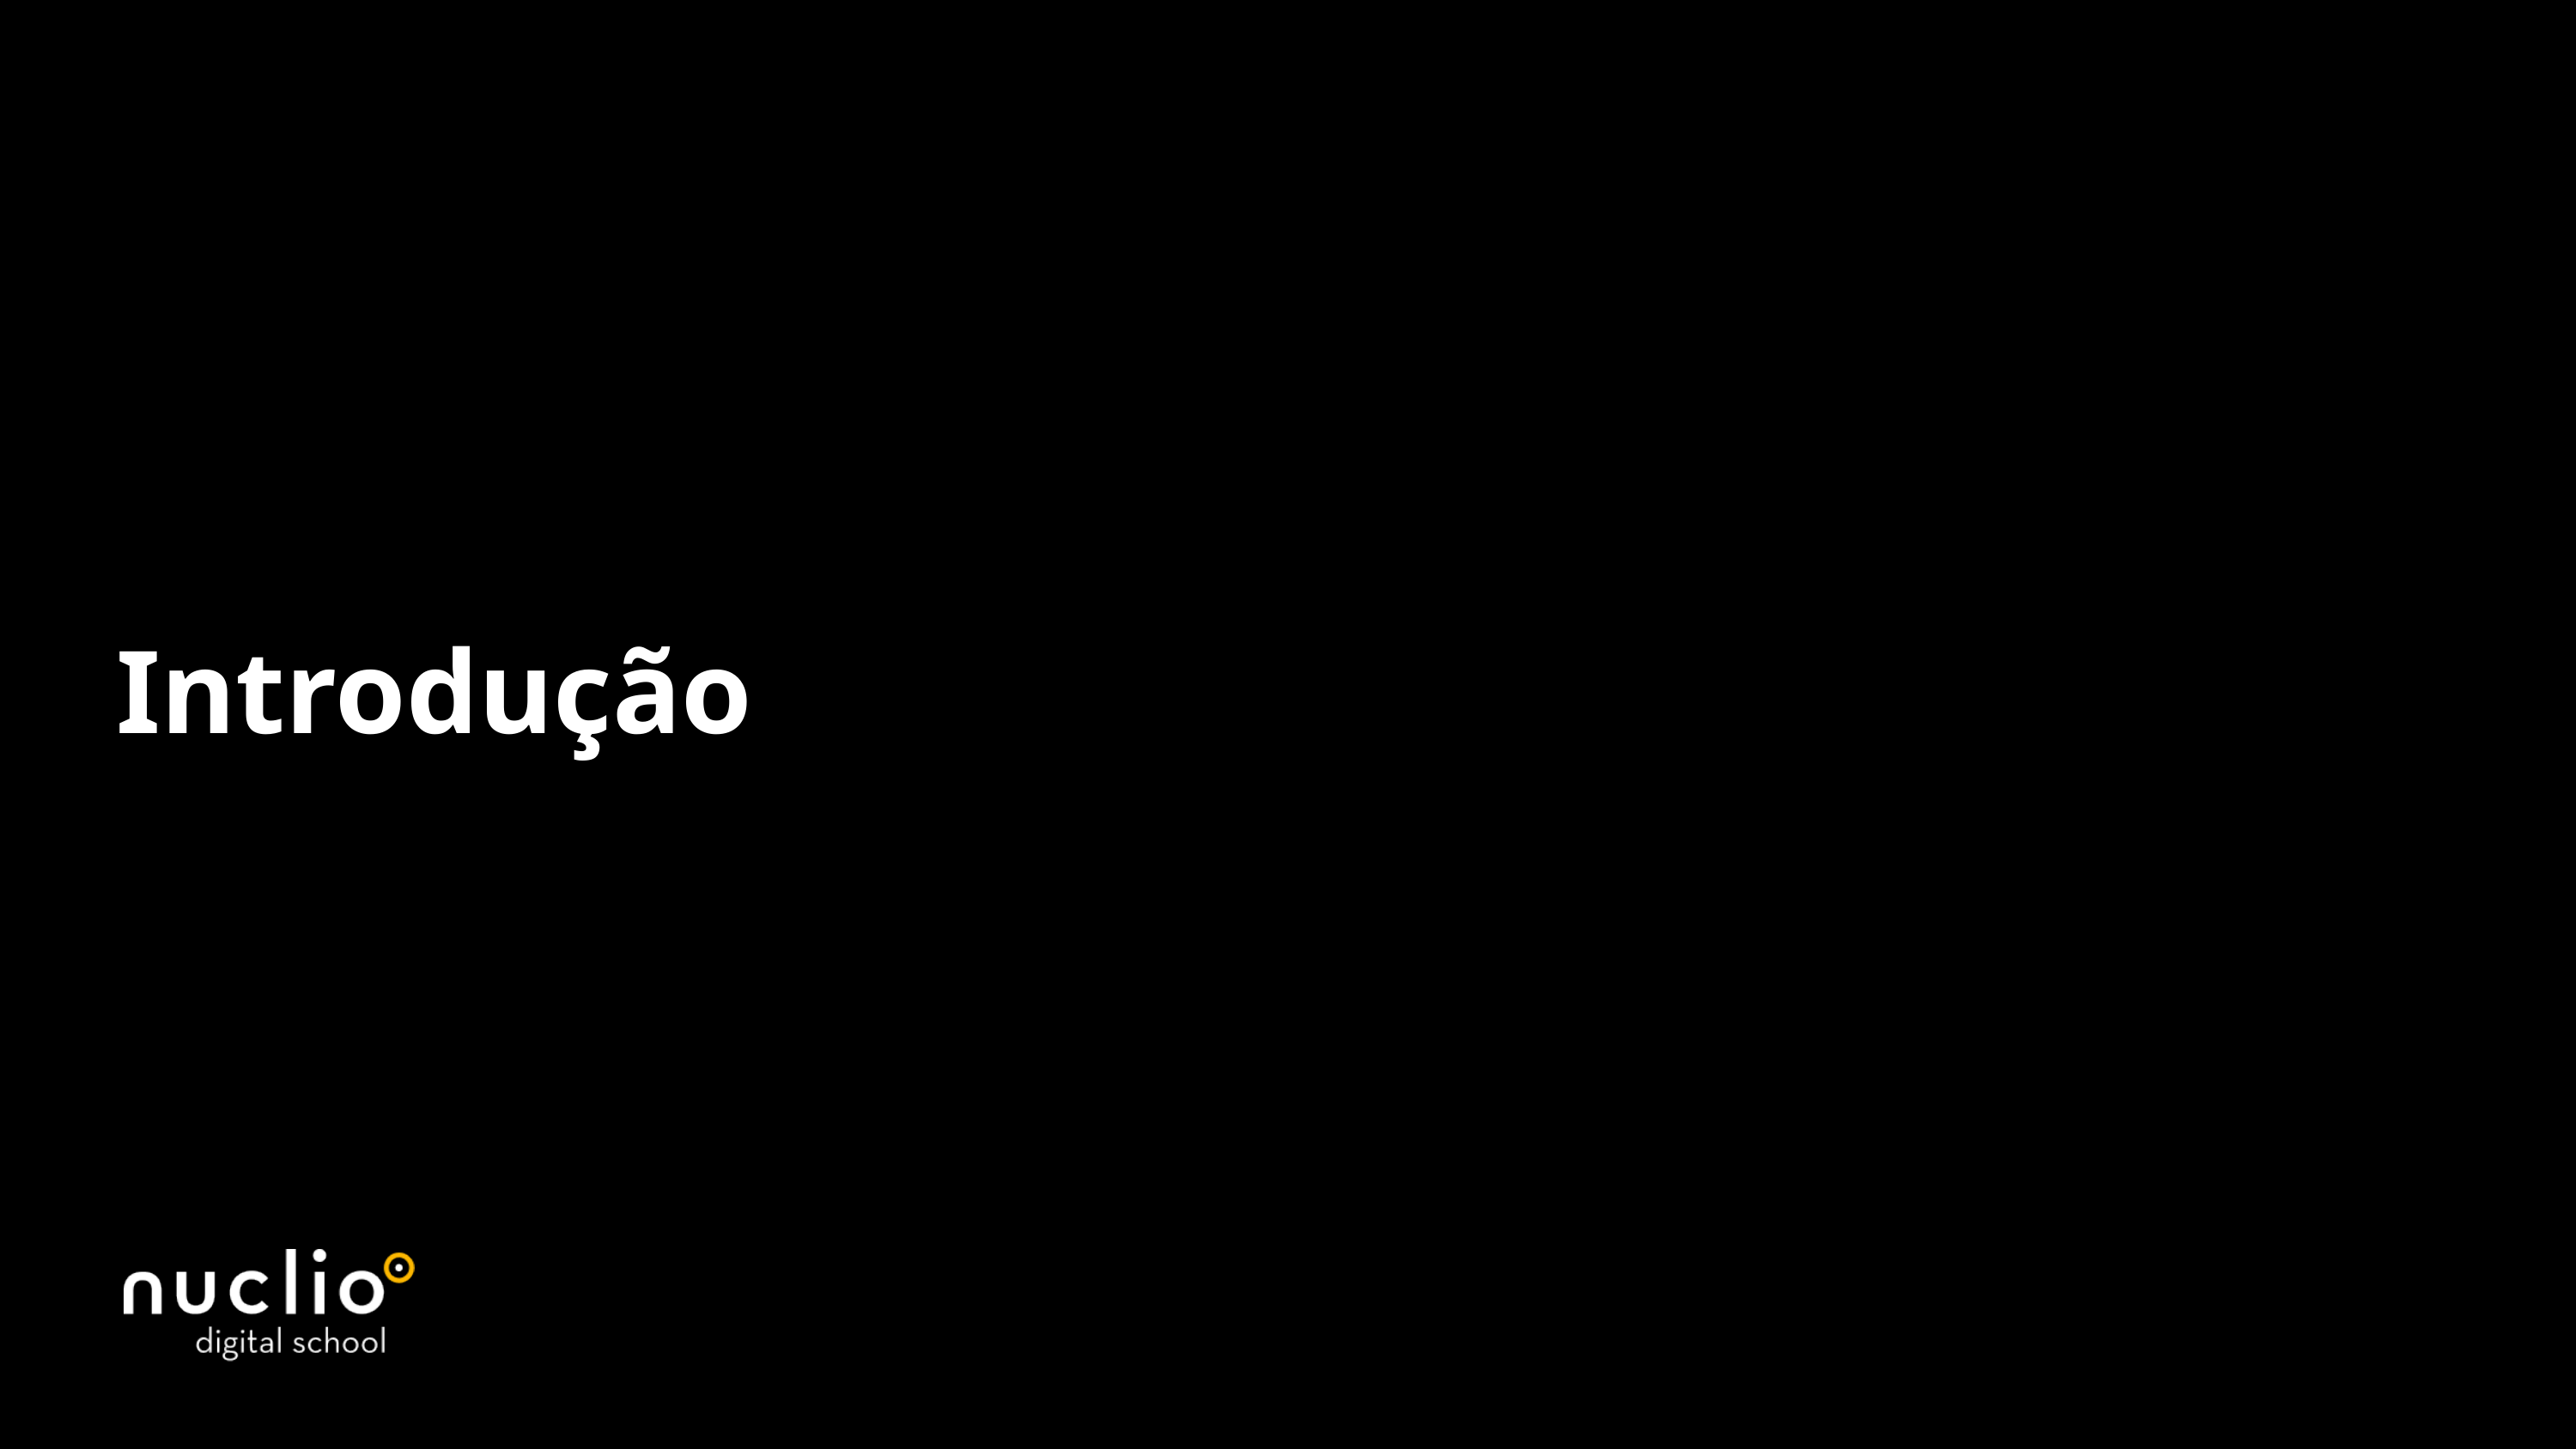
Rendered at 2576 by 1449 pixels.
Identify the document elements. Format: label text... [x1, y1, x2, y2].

text_box Introdução [91, 594, 2134, 782]
picture [124, 1249, 416, 1361]
